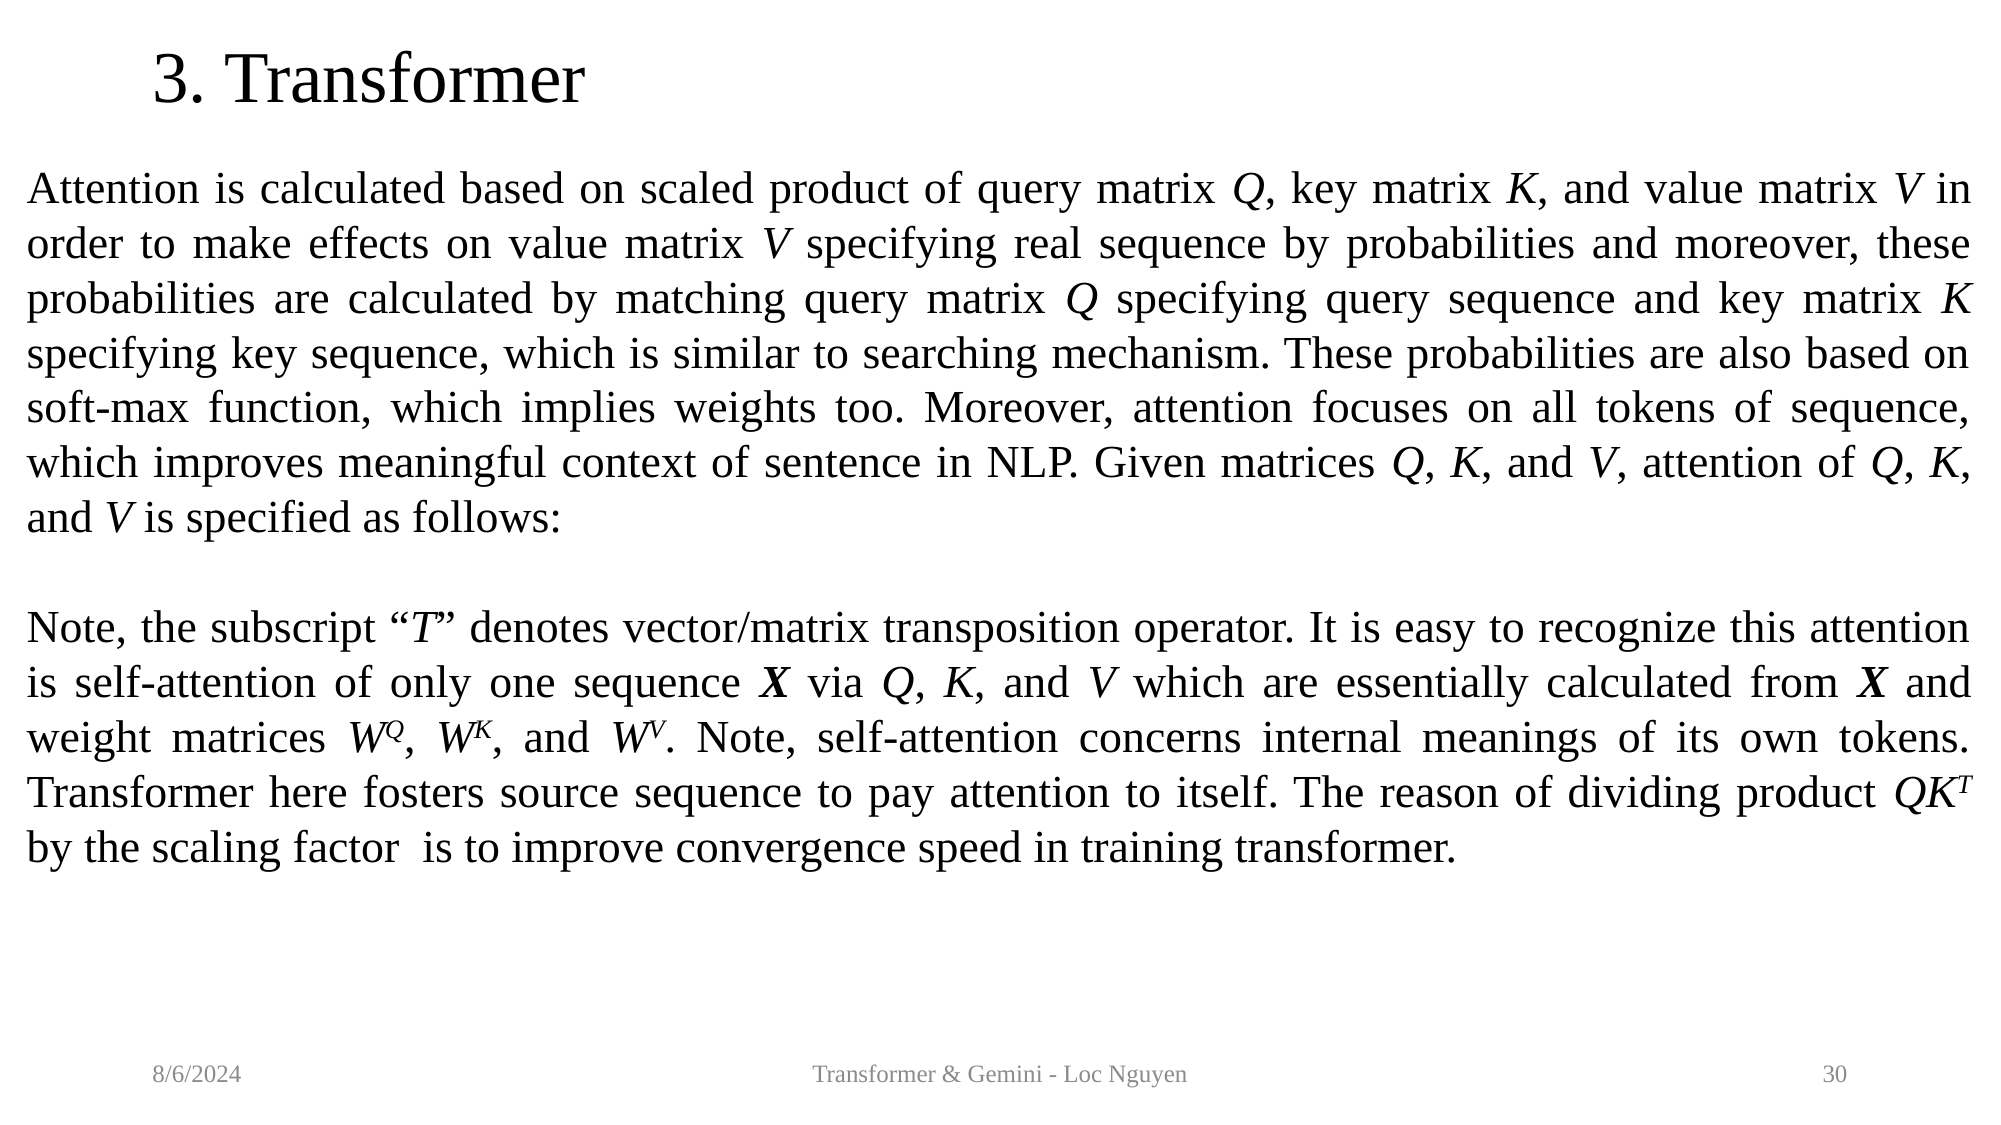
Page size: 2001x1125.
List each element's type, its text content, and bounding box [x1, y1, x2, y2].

title 3. Transformer [137, 19, 1863, 128]
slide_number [137, 1042, 588, 1103]
footer Transformer & Gemini - Loc Nguyen [662, 1042, 1338, 1103]
slide_number 30 [1412, 1042, 1863, 1103]
